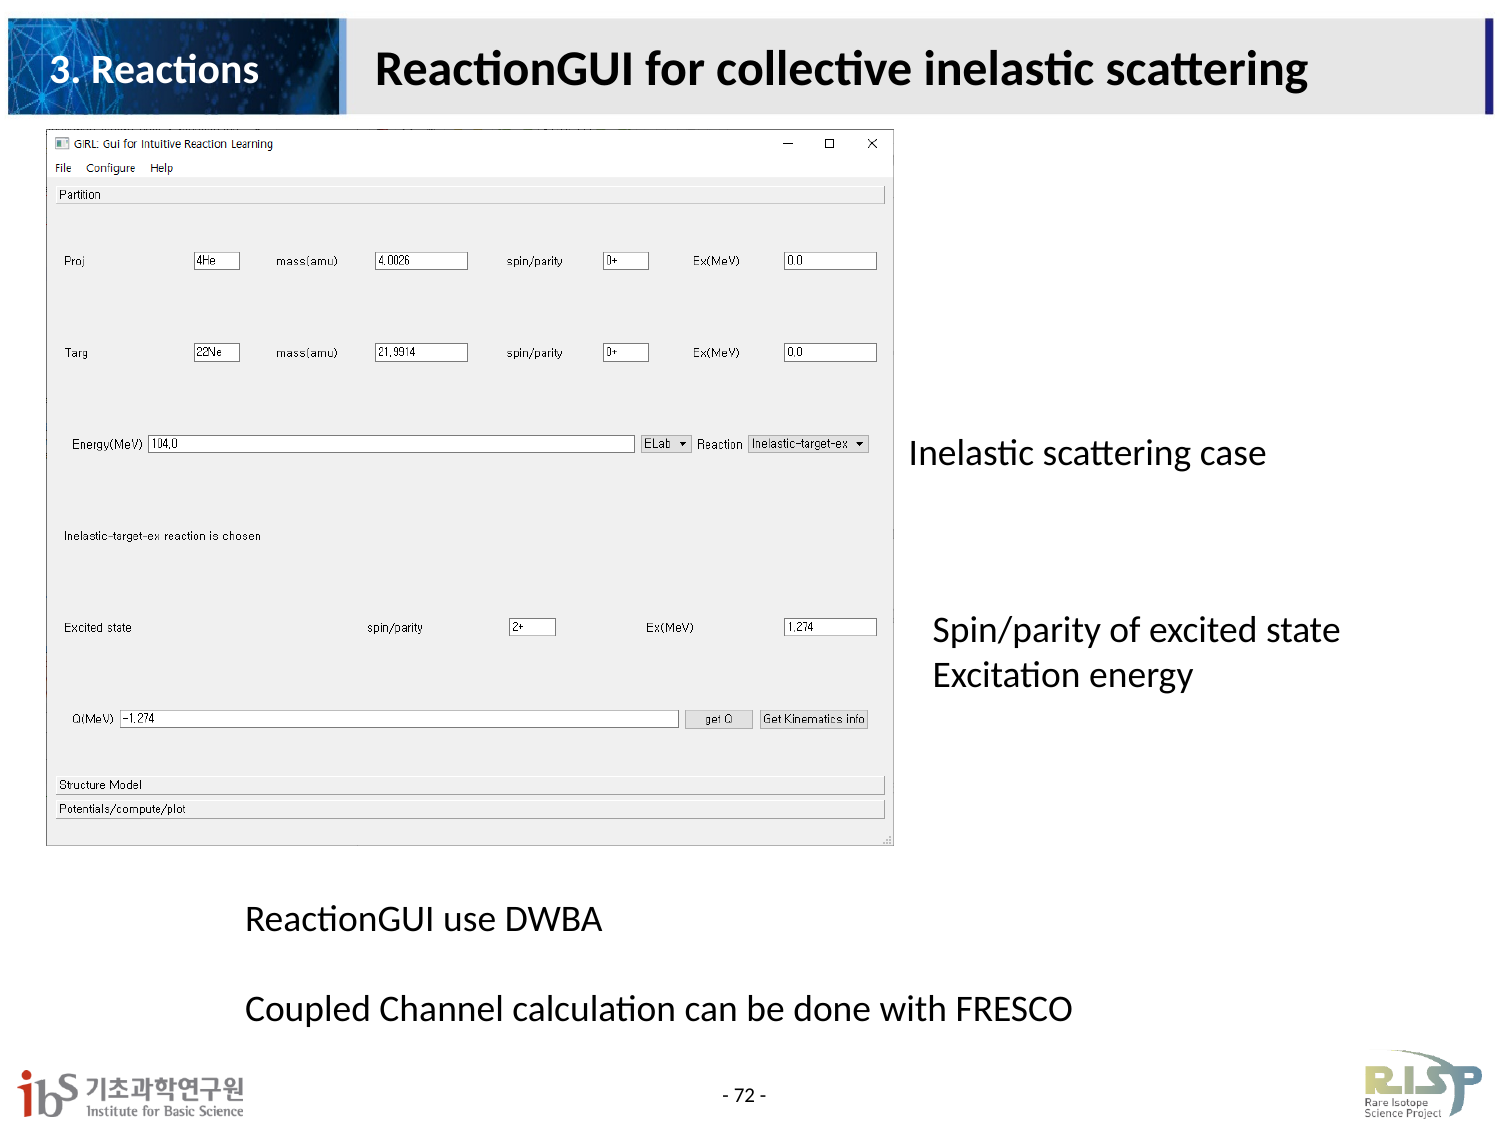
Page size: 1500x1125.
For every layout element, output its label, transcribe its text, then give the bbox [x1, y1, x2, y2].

text_box Inelastic scattering case [894, 420, 1282, 481]
text_box ReactionGUI use DWBA Coupled Channel calculation can be done with FRESCO [230, 886, 1117, 1037]
picture [1364, 1049, 1482, 1119]
text_box Spin/parity of excited state Excitation energy [917, 597, 1357, 703]
picture [17, 1070, 243, 1117]
picture [2, 10, 1500, 846]
